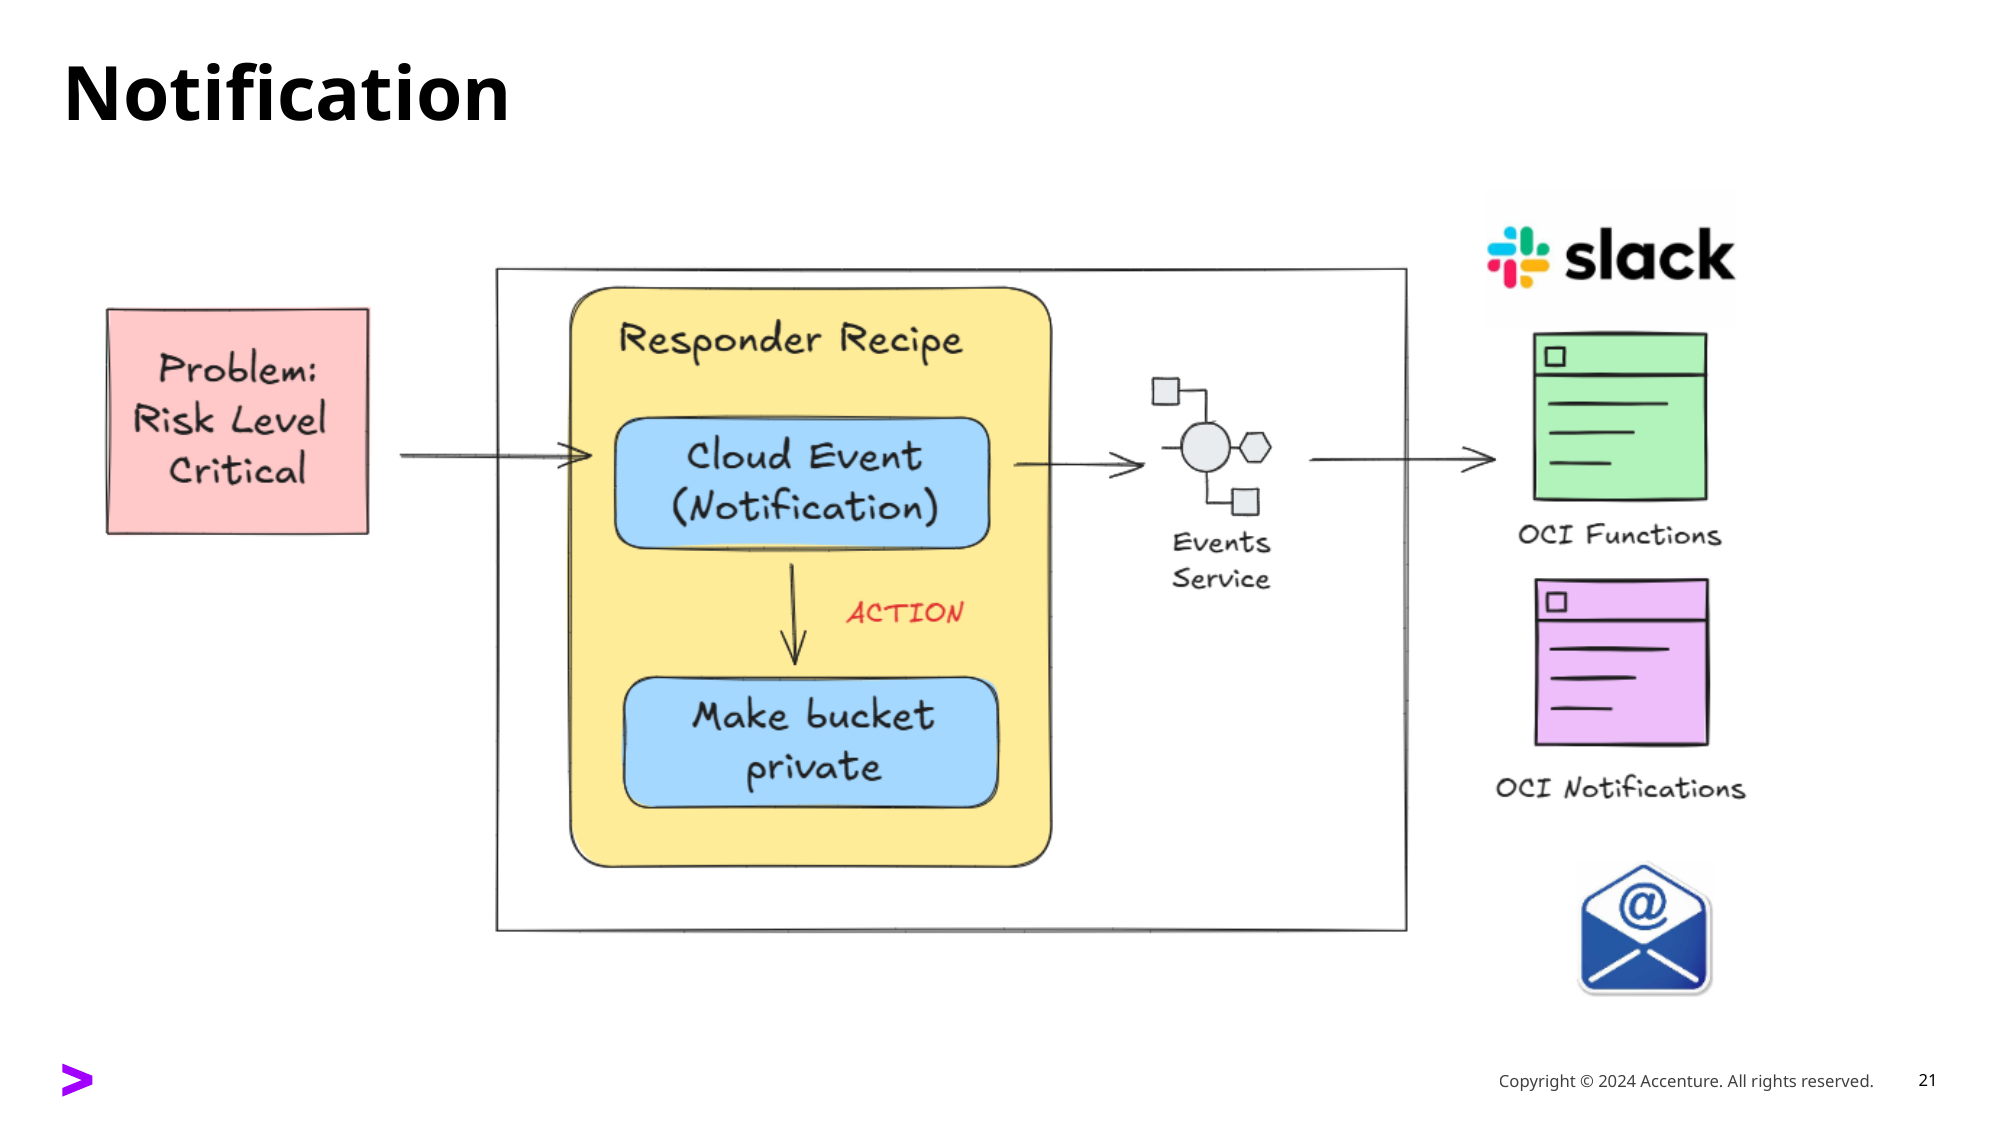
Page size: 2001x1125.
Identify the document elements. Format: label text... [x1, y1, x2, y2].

slide_number 21 [1883, 1064, 1938, 1098]
title Notification [62, 62, 1938, 225]
footer Copyright © 2024 Accenture. All rights reserved. [1200, 1064, 1875, 1097]
picture [93, 173, 1761, 1010]
